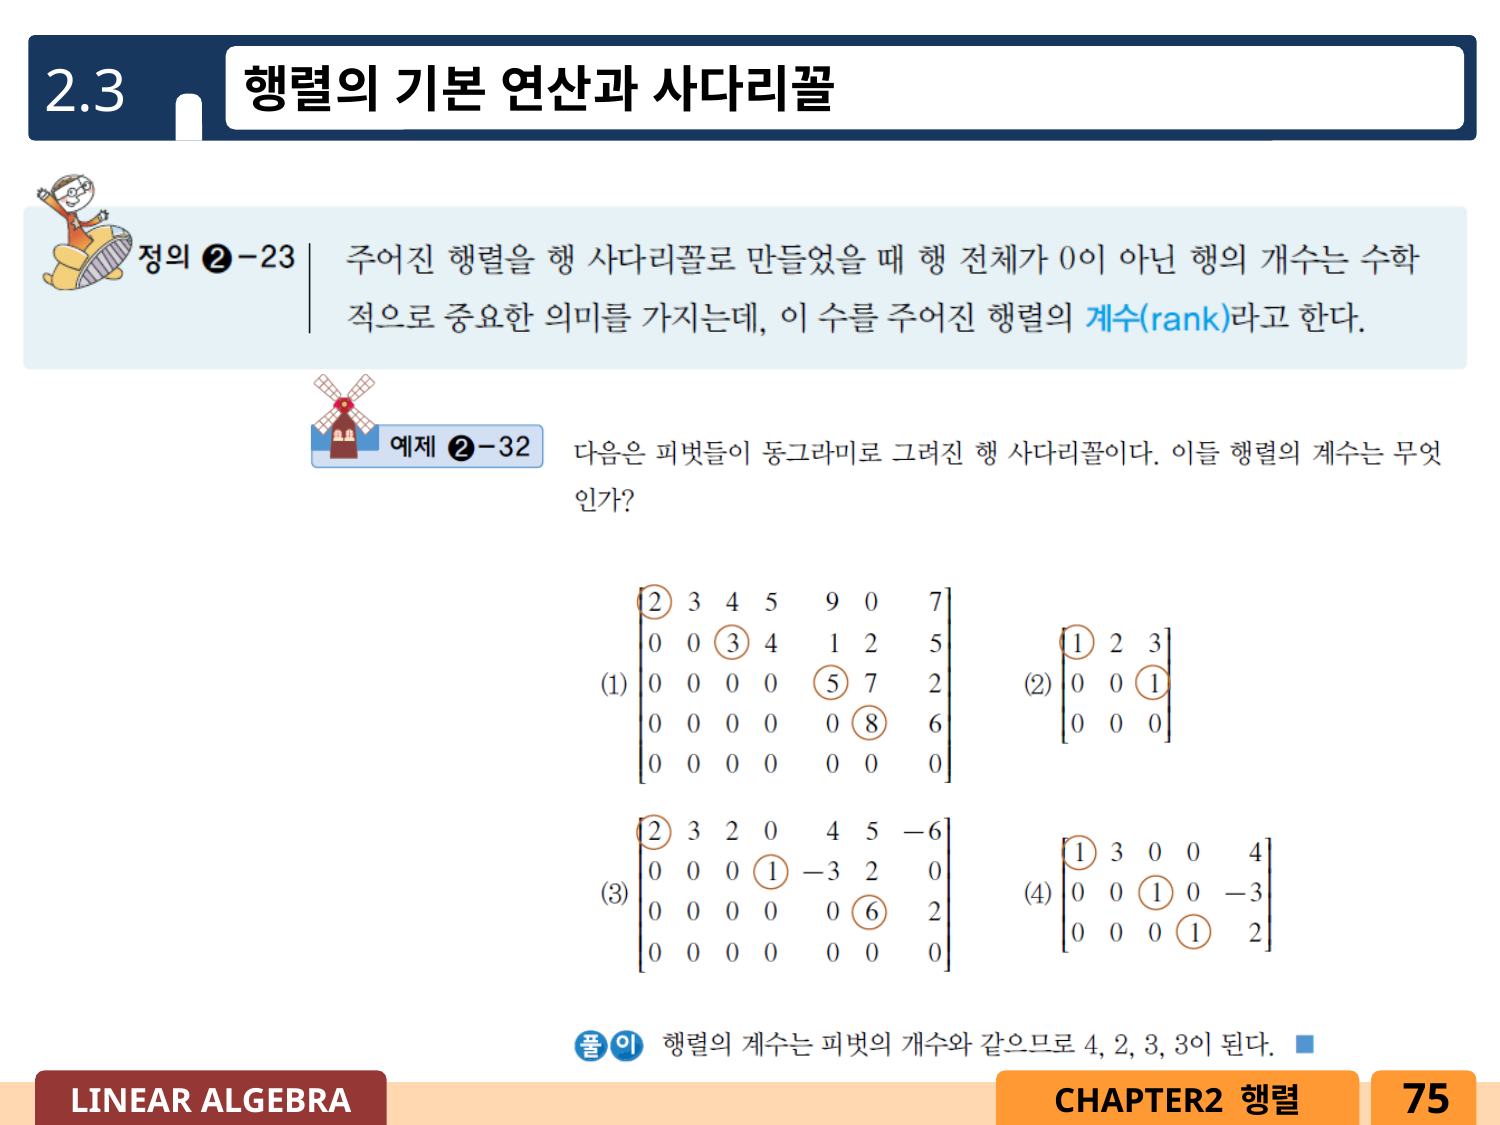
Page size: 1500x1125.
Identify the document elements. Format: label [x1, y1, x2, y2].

picture [0, 152, 1500, 1070]
text_box [28, 34, 1477, 141]
text_box [0, 1070, 1500, 1125]
